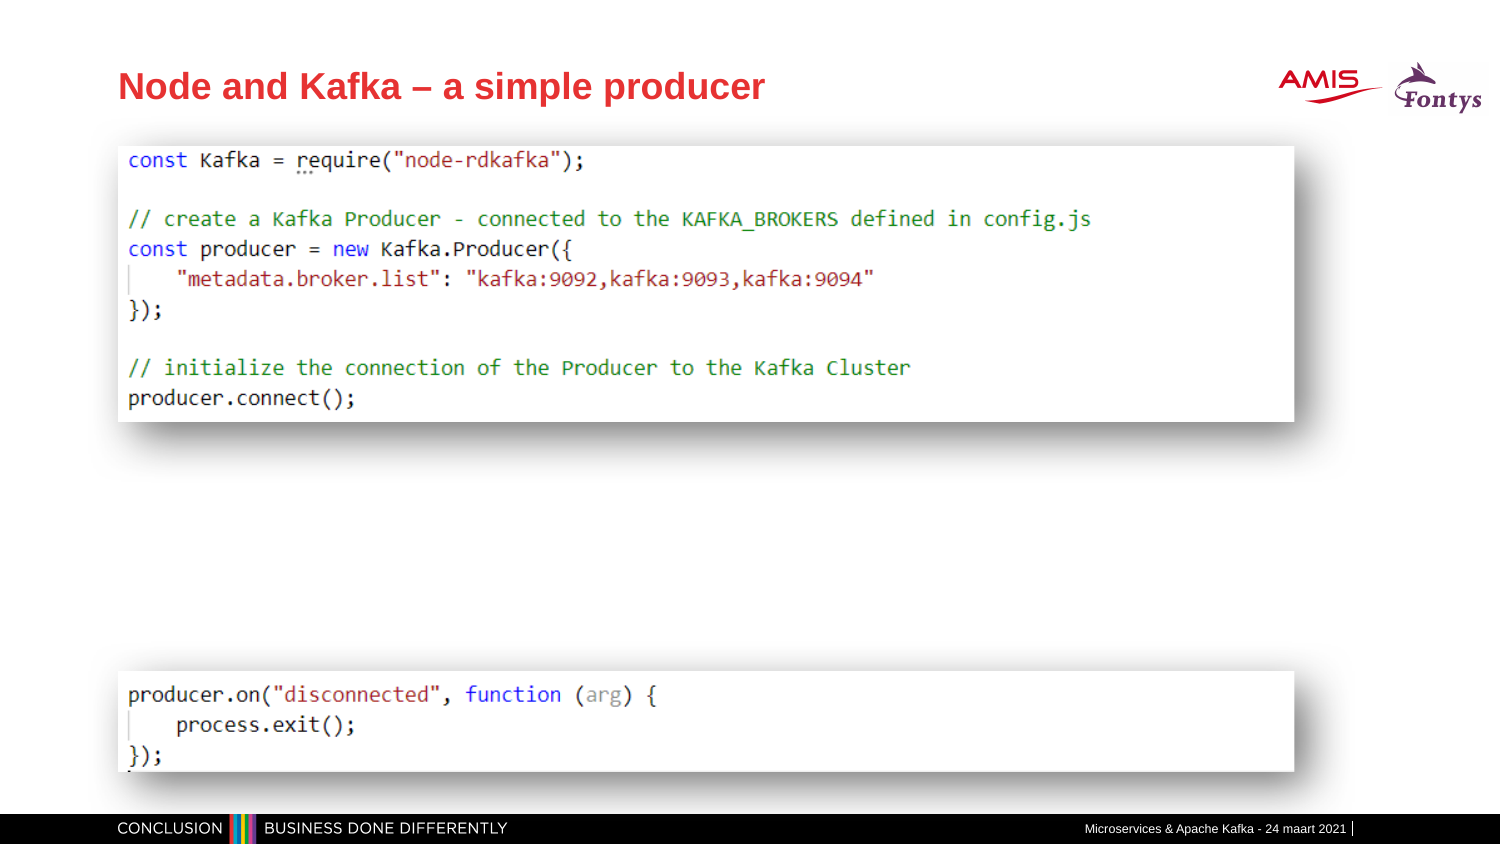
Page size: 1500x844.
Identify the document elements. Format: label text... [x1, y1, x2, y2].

picture [0, 814, 236, 844]
picture [118, 671, 1295, 772]
footer Microservices & Apache Kafka - 24 maart 2021 [814, 820, 1347, 839]
picture [239, 814, 1500, 844]
picture [1205, 58, 1489, 116]
title Node and Kafka – a simple producer [118, 47, 1205, 130]
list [118, 146, 1295, 422]
